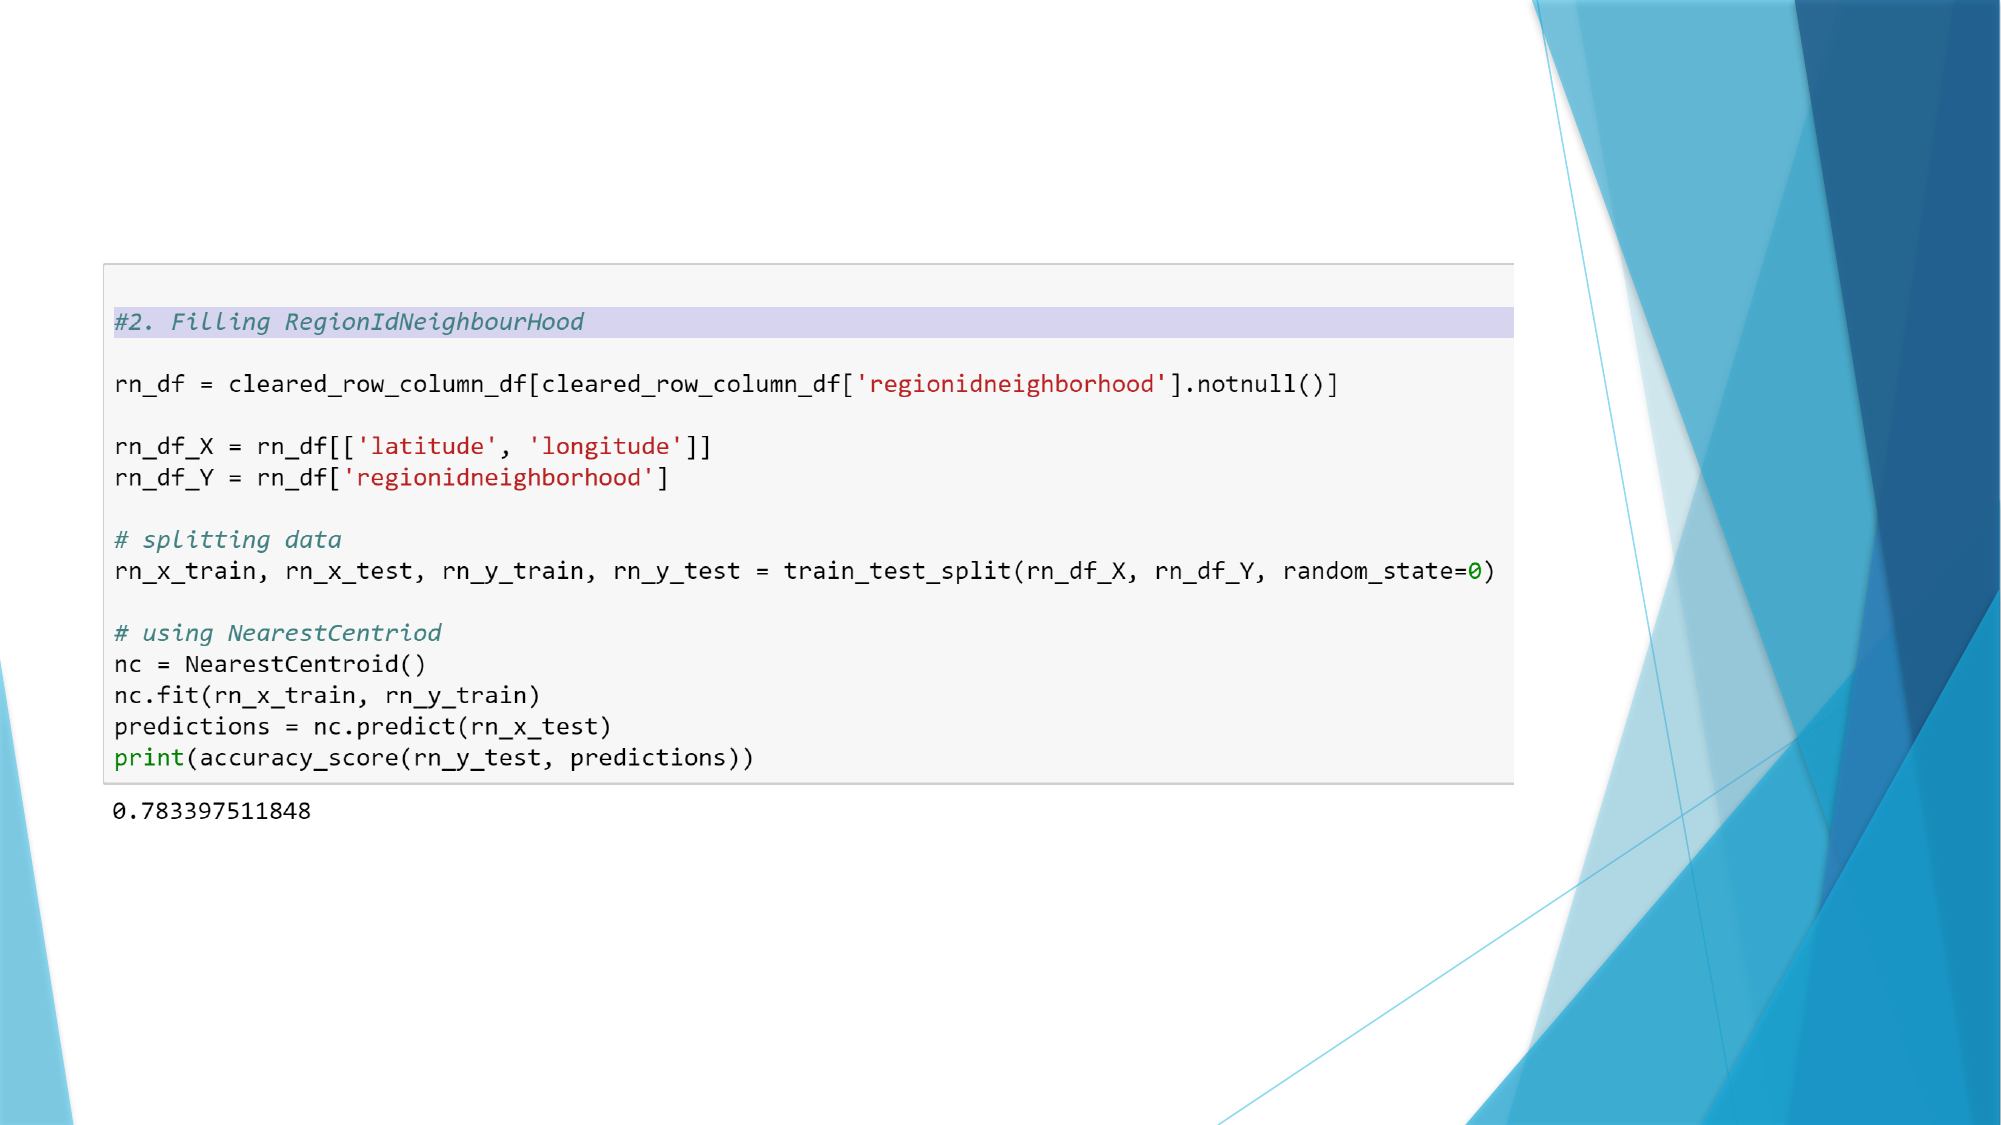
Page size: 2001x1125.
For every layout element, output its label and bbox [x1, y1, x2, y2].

list [102, 261, 1515, 841]
